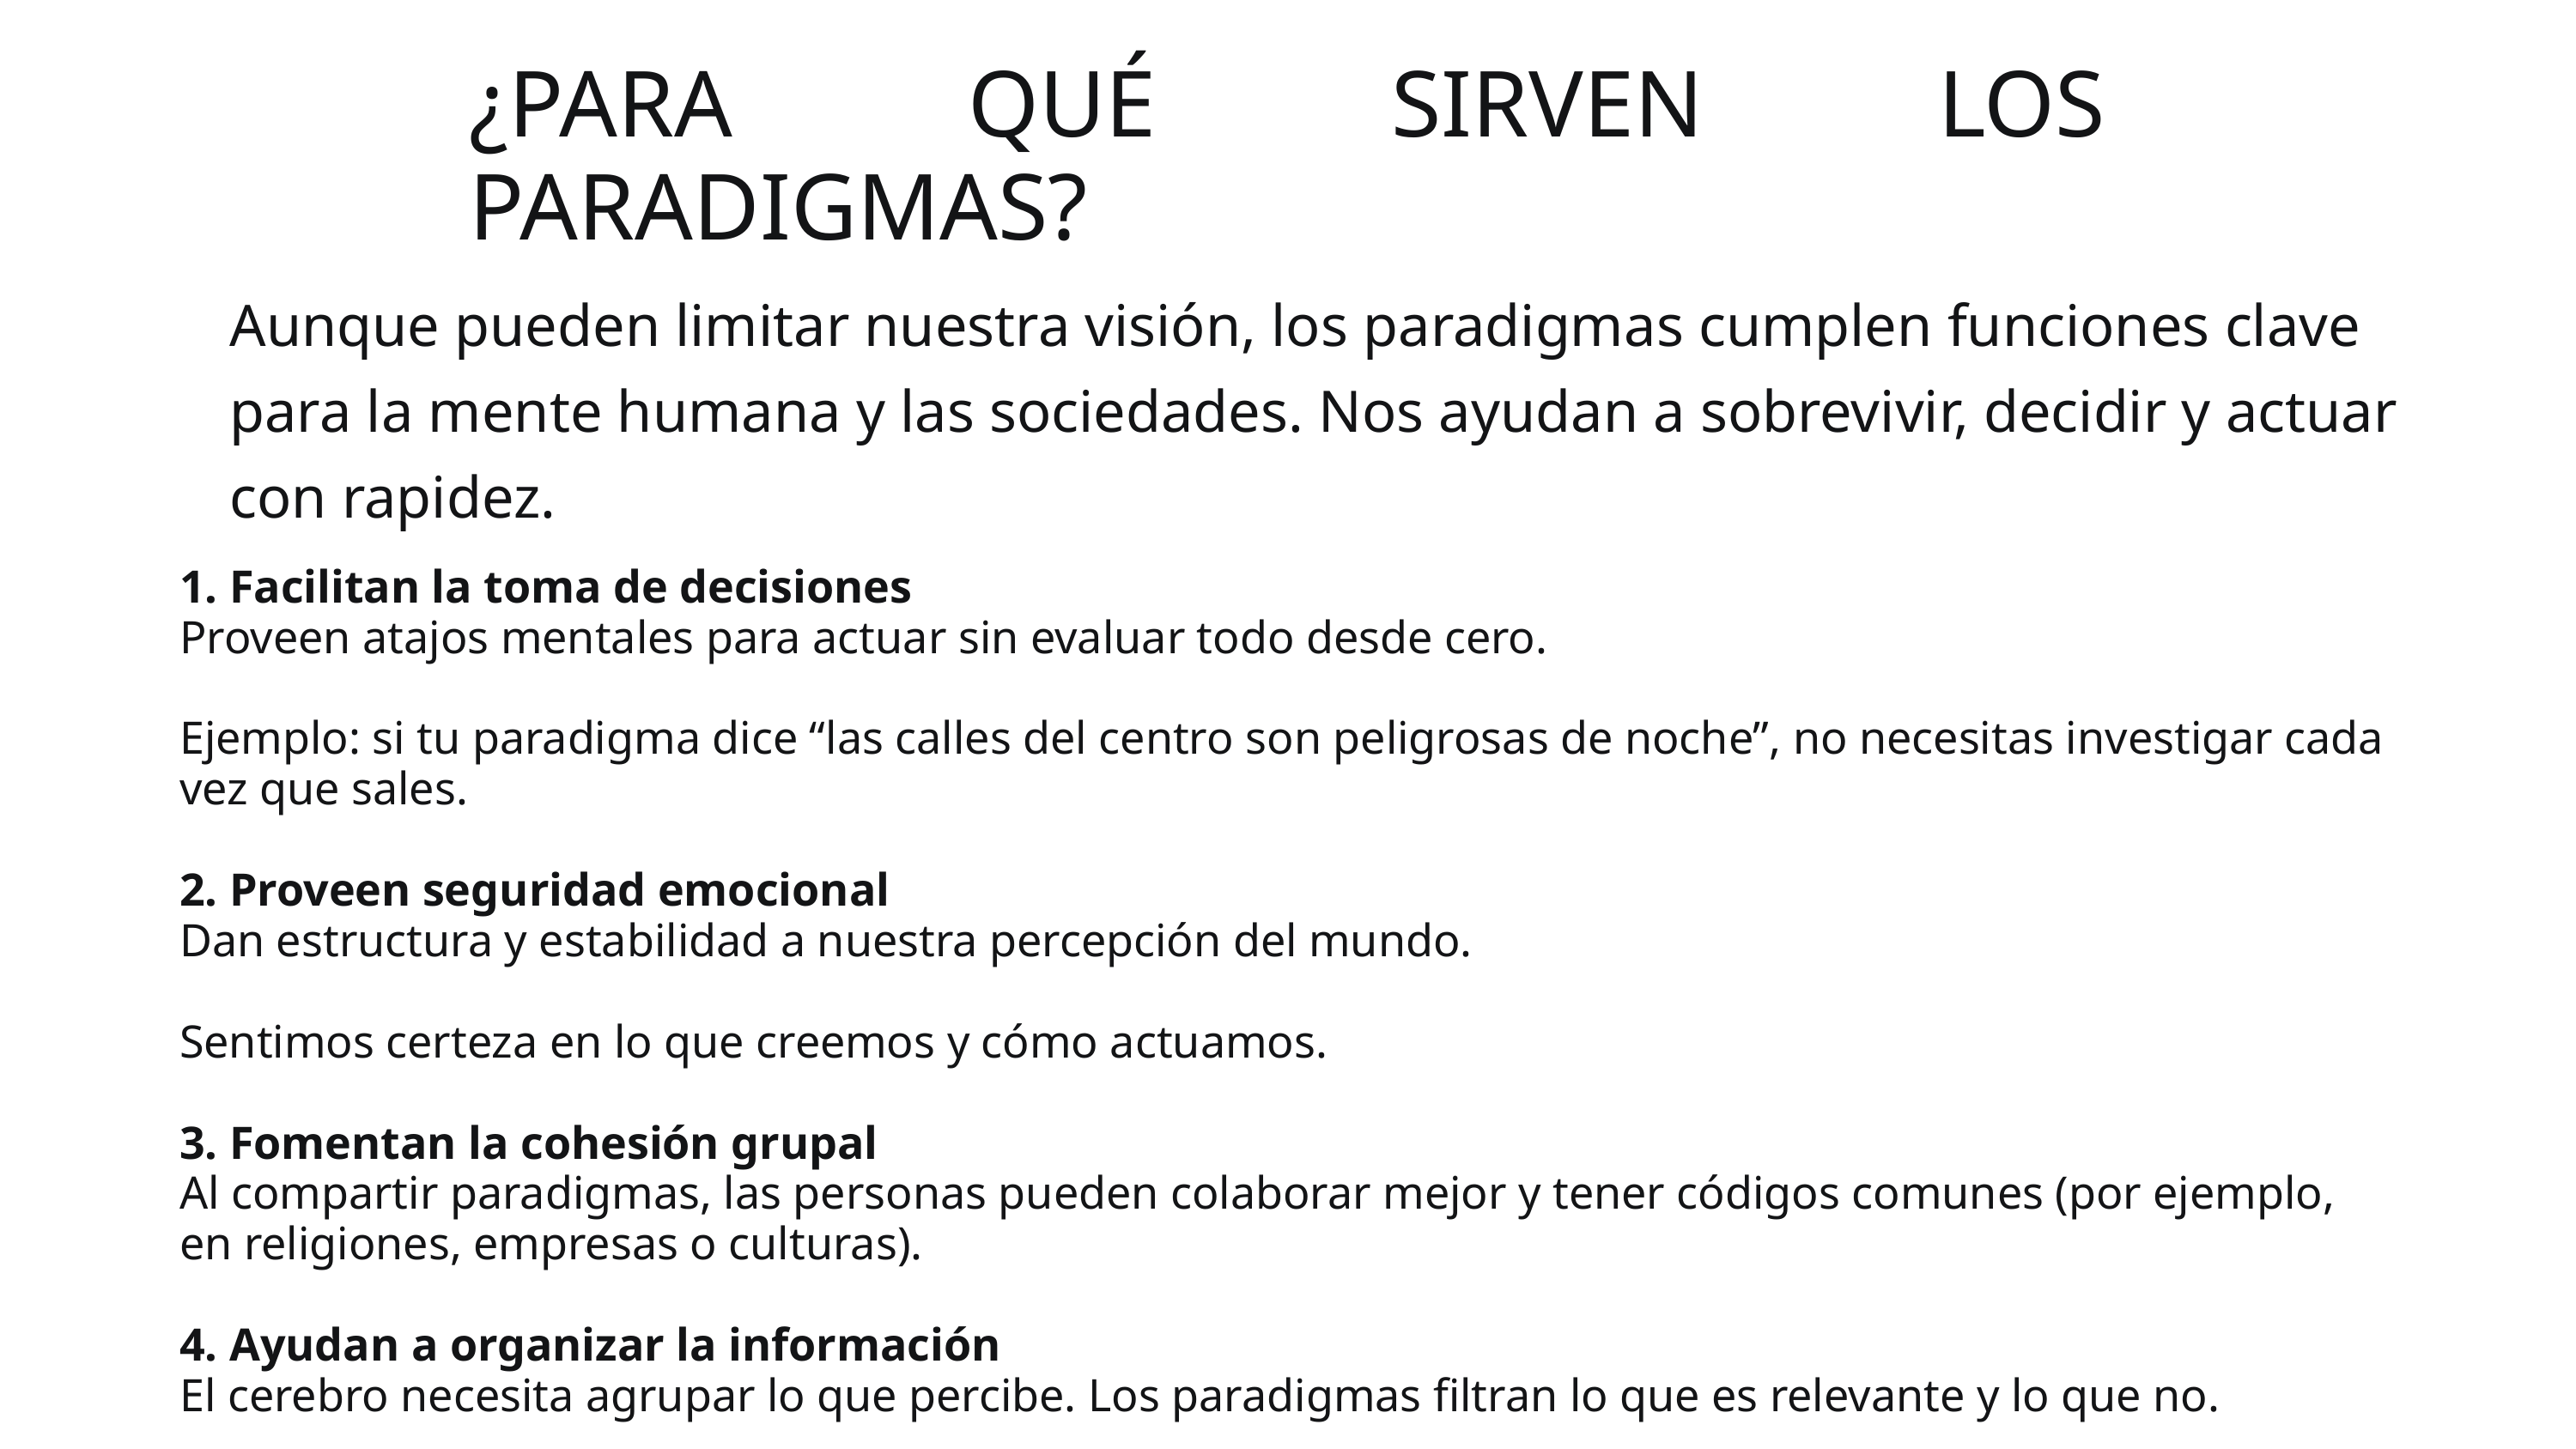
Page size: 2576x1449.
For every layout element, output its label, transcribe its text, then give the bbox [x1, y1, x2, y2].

text_box 1. Facilitan la toma de decisiones Proveen atajos mentales para actuar sin evaluar todo desde cero. Ejemplo: si tu paradigma dice “las calles del centro son peligrosas de noche”, no necesitas investigar cada vez que sales. 2. Proveen seguridad emocional Dan estructura y estabilidad a nuestra percepción del mundo. Sentimos certeza en lo que creemos y cómo actuamos. 3. Fomentan la cohesión grupal Al compartir paradigmas, las personas pueden colaborar mejor y tener códigos comunes (por ejemplo, en religiones, empresas o culturas). 4. Ayudan a organizar la información El cerebro necesita agrupar lo que percibe. Los paradigmas filtran lo que es relevante y lo que no. [179, 561, 2397, 1421]
text_box Aunque pueden limitar nuestra visión, los paradigmas cumplen funciones clave para la mente humana y las sociedades. Nos ayudan a sobrevivir, decidir y actuar con rapidez. [229, 271, 2447, 530]
text_box ¿PARA QUÉ SIRVEN LOS PARADIGMAS? [469, 52, 2107, 259]
